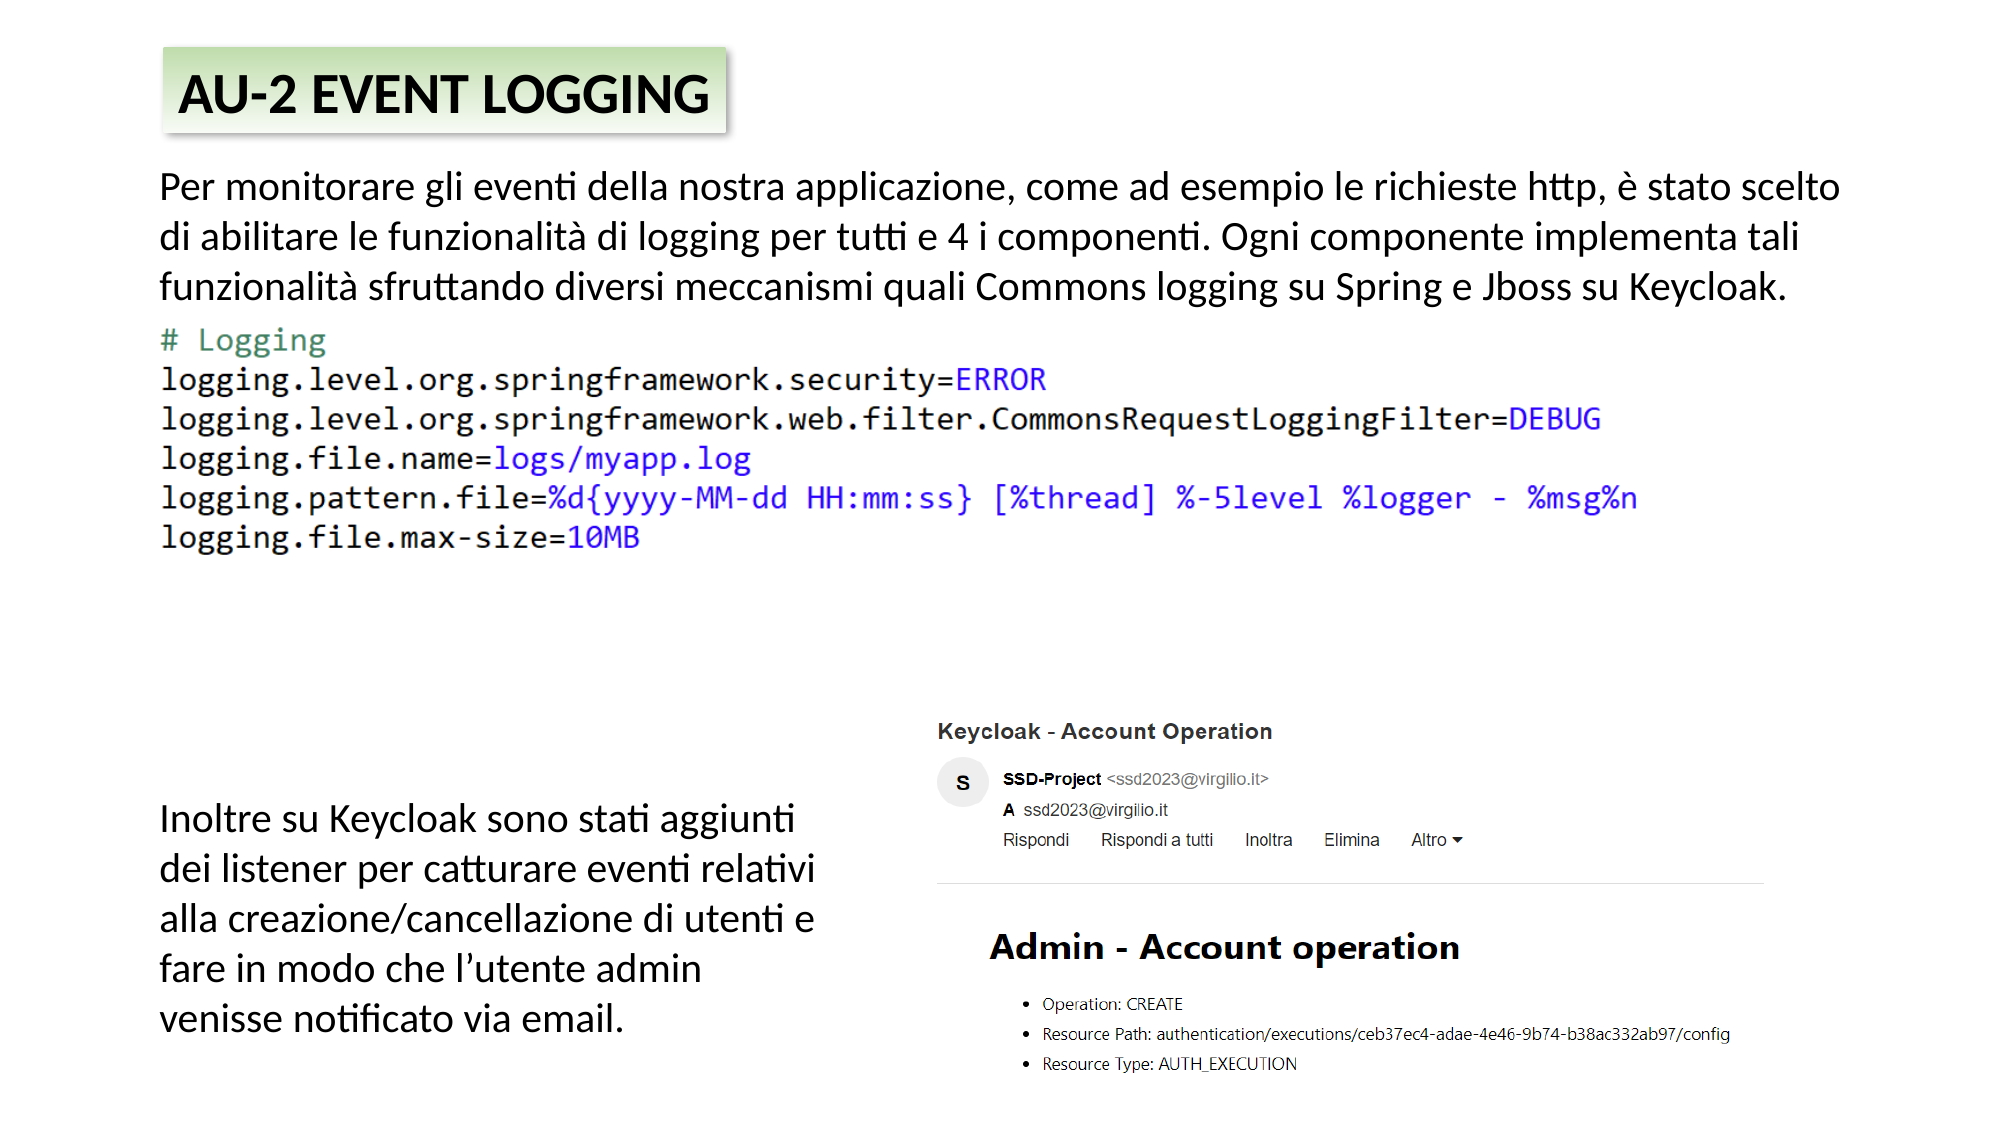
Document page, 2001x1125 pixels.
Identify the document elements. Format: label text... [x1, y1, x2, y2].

picture [919, 705, 1764, 1100]
text_box AU-2 EVENT LOGGING [163, 47, 726, 133]
picture [159, 324, 1651, 570]
text_box Inoltre su Keycloak sono stati aggiunti dei listener per catturare eventi relativi alla creazione/cancellazione di utenti e fare in modo che l’utente admin venisse notificato via email. [144, 783, 839, 1048]
text_box Per monitorare gli eventi della nostra applicazione, come ad esempio le richieste http, è stato scelto di abilitare le funzionalità di logging per tutti e 4 i componenti. Ogni componente implementa tali funzionalità sfruttando diversi meccanismi quali Commons logging su Spring e Jboss su Keycloak. [144, 151, 1886, 317]
